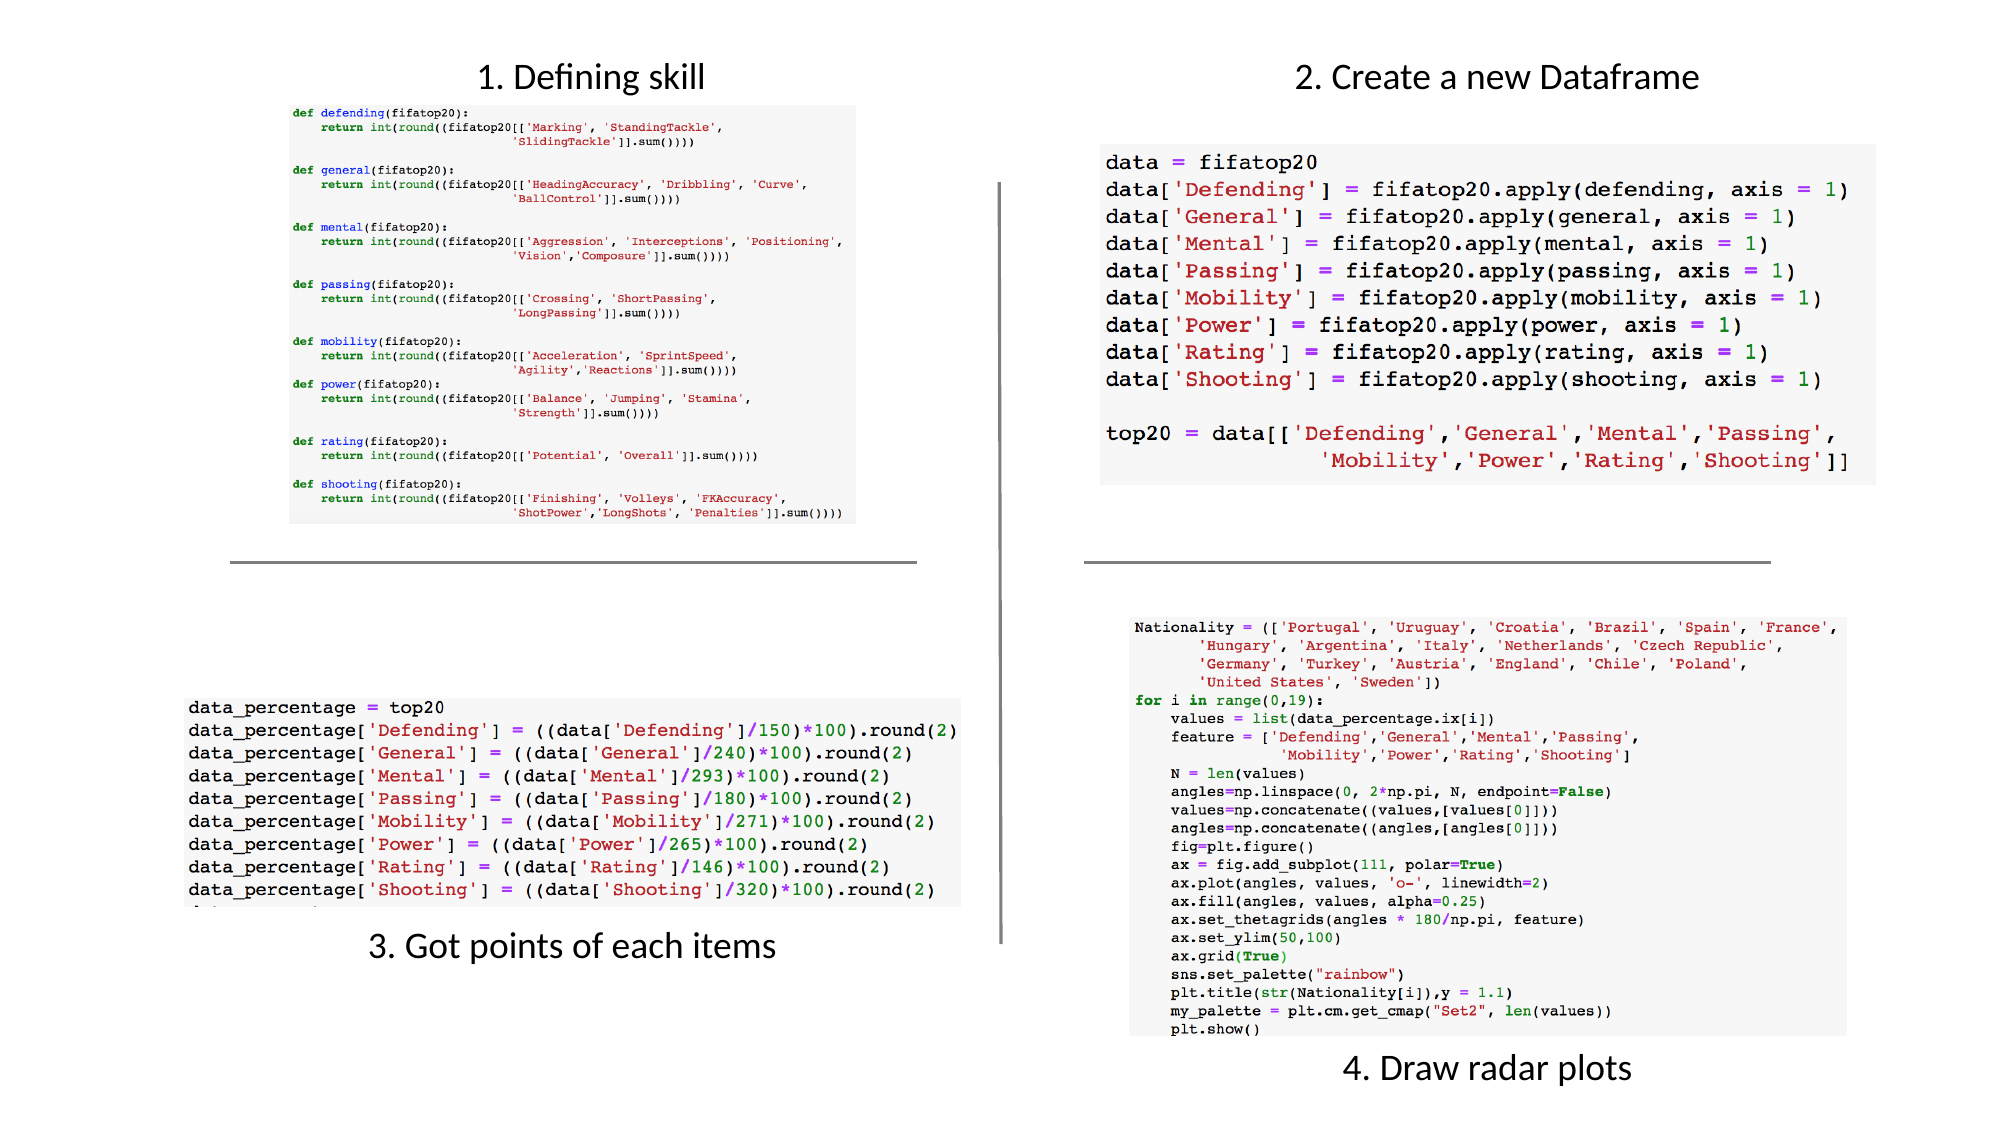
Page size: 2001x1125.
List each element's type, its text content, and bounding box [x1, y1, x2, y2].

text_box 3. Got points of each items [353, 913, 793, 974]
text_box 2. Create a new Dataframe [1279, 44, 1716, 105]
picture [1129, 617, 1847, 1036]
text_box 4. Draw radar plots [1327, 1036, 1648, 1095]
picture [289, 105, 856, 524]
text_box 1. Defining skill [461, 44, 721, 105]
picture [1100, 144, 1876, 485]
picture [184, 698, 961, 907]
